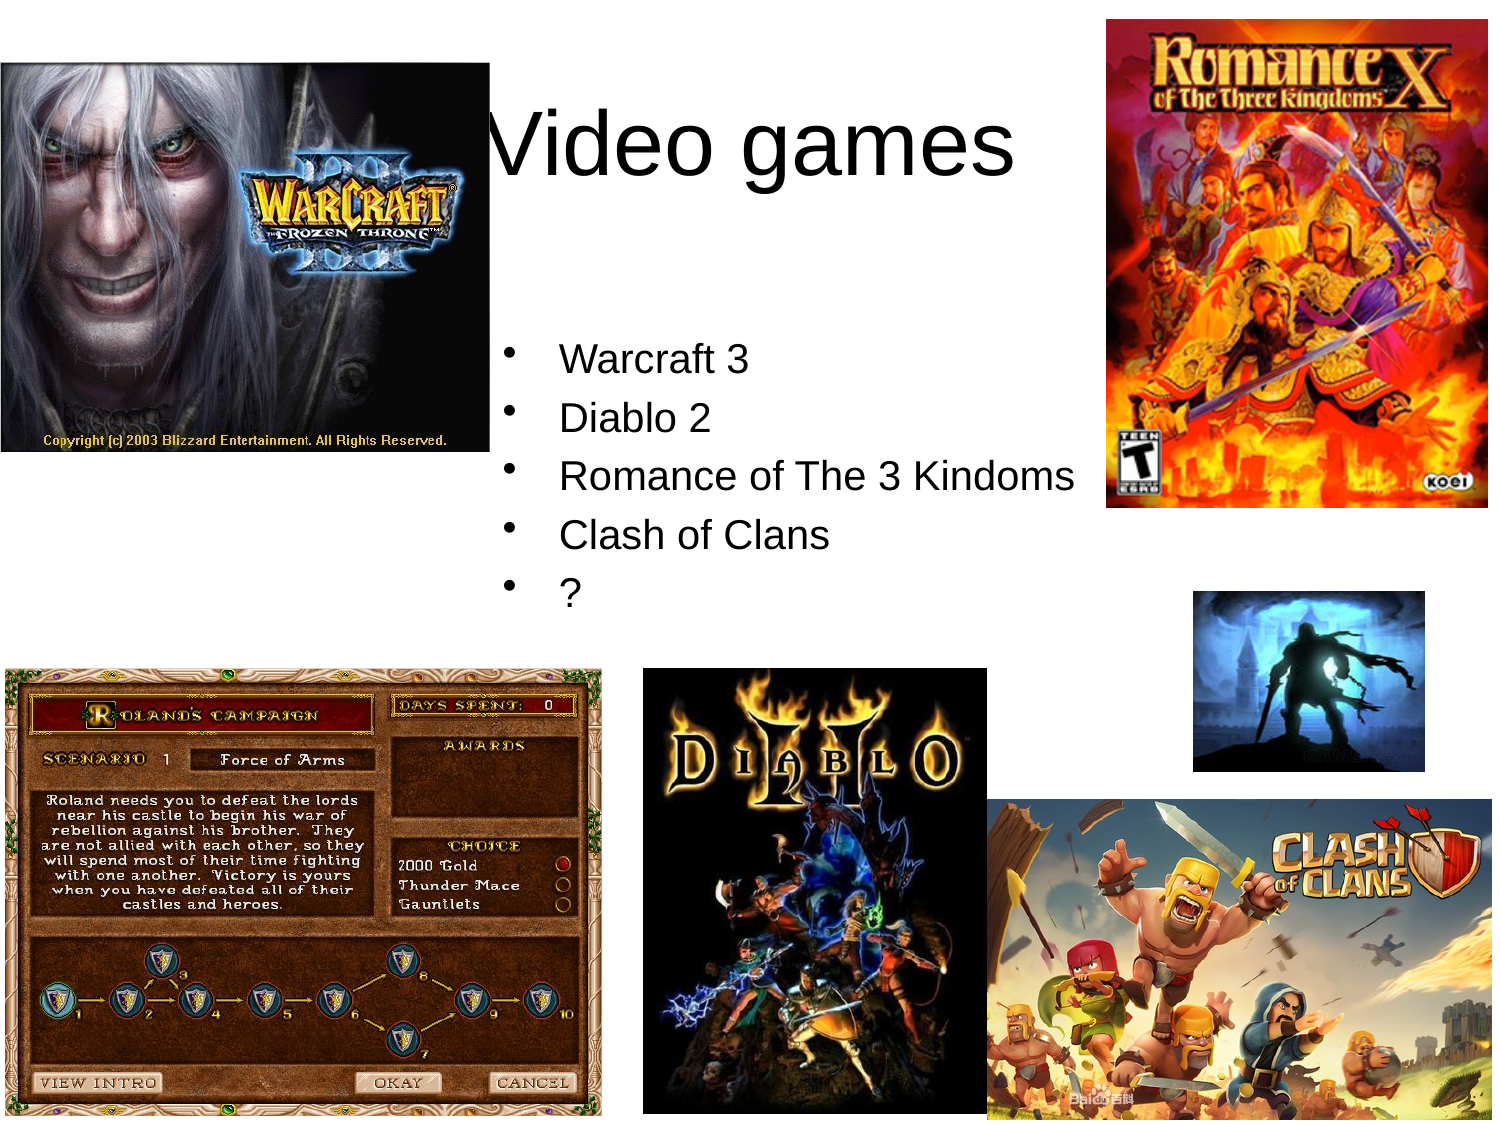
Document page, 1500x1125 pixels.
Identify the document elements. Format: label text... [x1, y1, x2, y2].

picture [1106, 19, 1488, 508]
title Video games [74, 44, 1106, 233]
picture [643, 668, 1492, 1120]
picture [5, 668, 602, 1116]
picture [1193, 591, 1425, 772]
list Warcraft 3 Diablo 2 Romance of The 3 Kindoms Clash of Clans ? [487, 324, 1388, 1001]
picture [0, 62, 490, 452]
